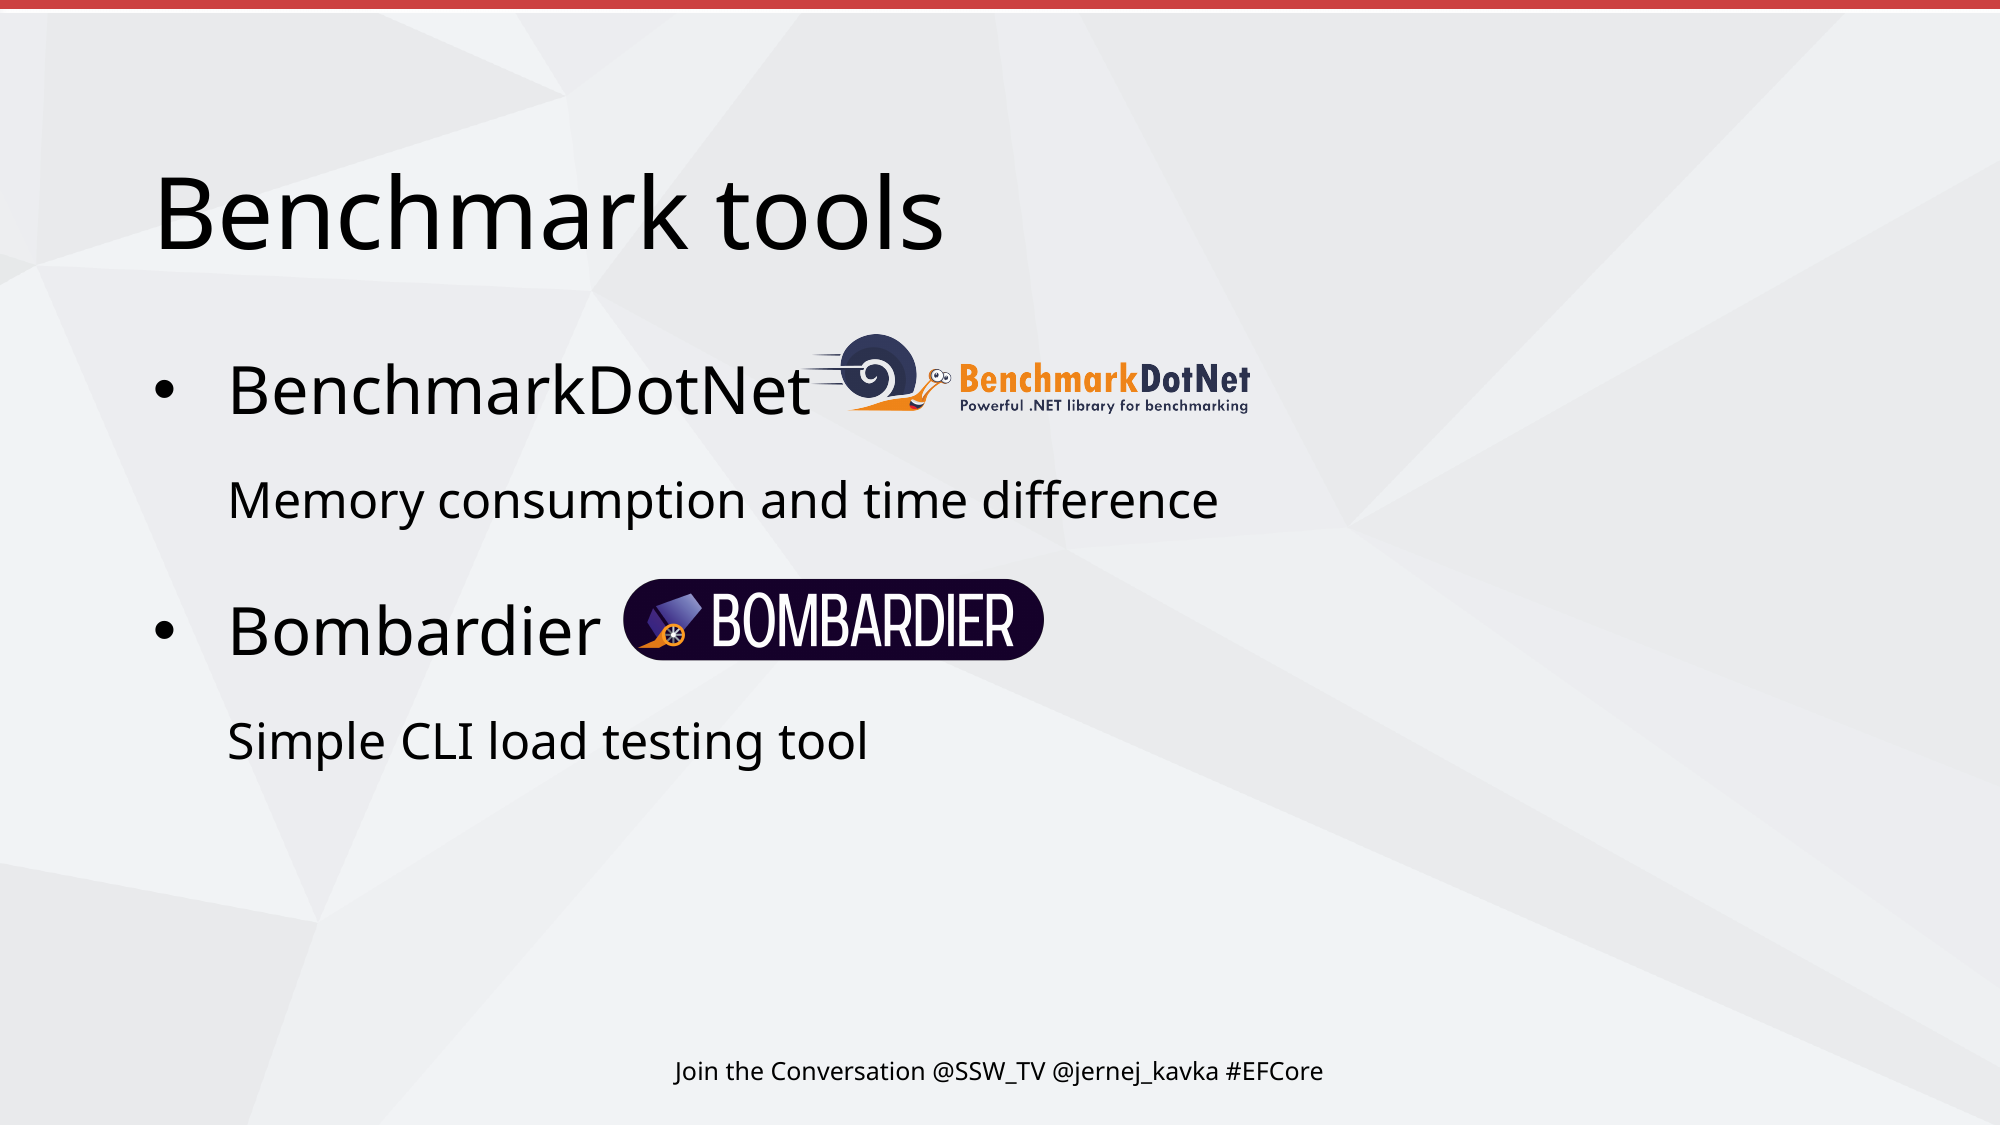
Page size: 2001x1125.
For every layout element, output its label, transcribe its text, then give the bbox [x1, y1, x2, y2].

list BenchmarkDotNet Memory consumption and time difference Bombardier Simple CLI load testing tool [123, 299, 1863, 1021]
footer Join the Conversation @SSW_TV @jernej_kavka #EFCore [123, 1042, 1877, 1103]
picture [800, 334, 1250, 414]
title Benchmark tools [123, 60, 1877, 278]
picture [619, 562, 1048, 682]
title #2 Naïve where [0, 13, 2000, 1125]
